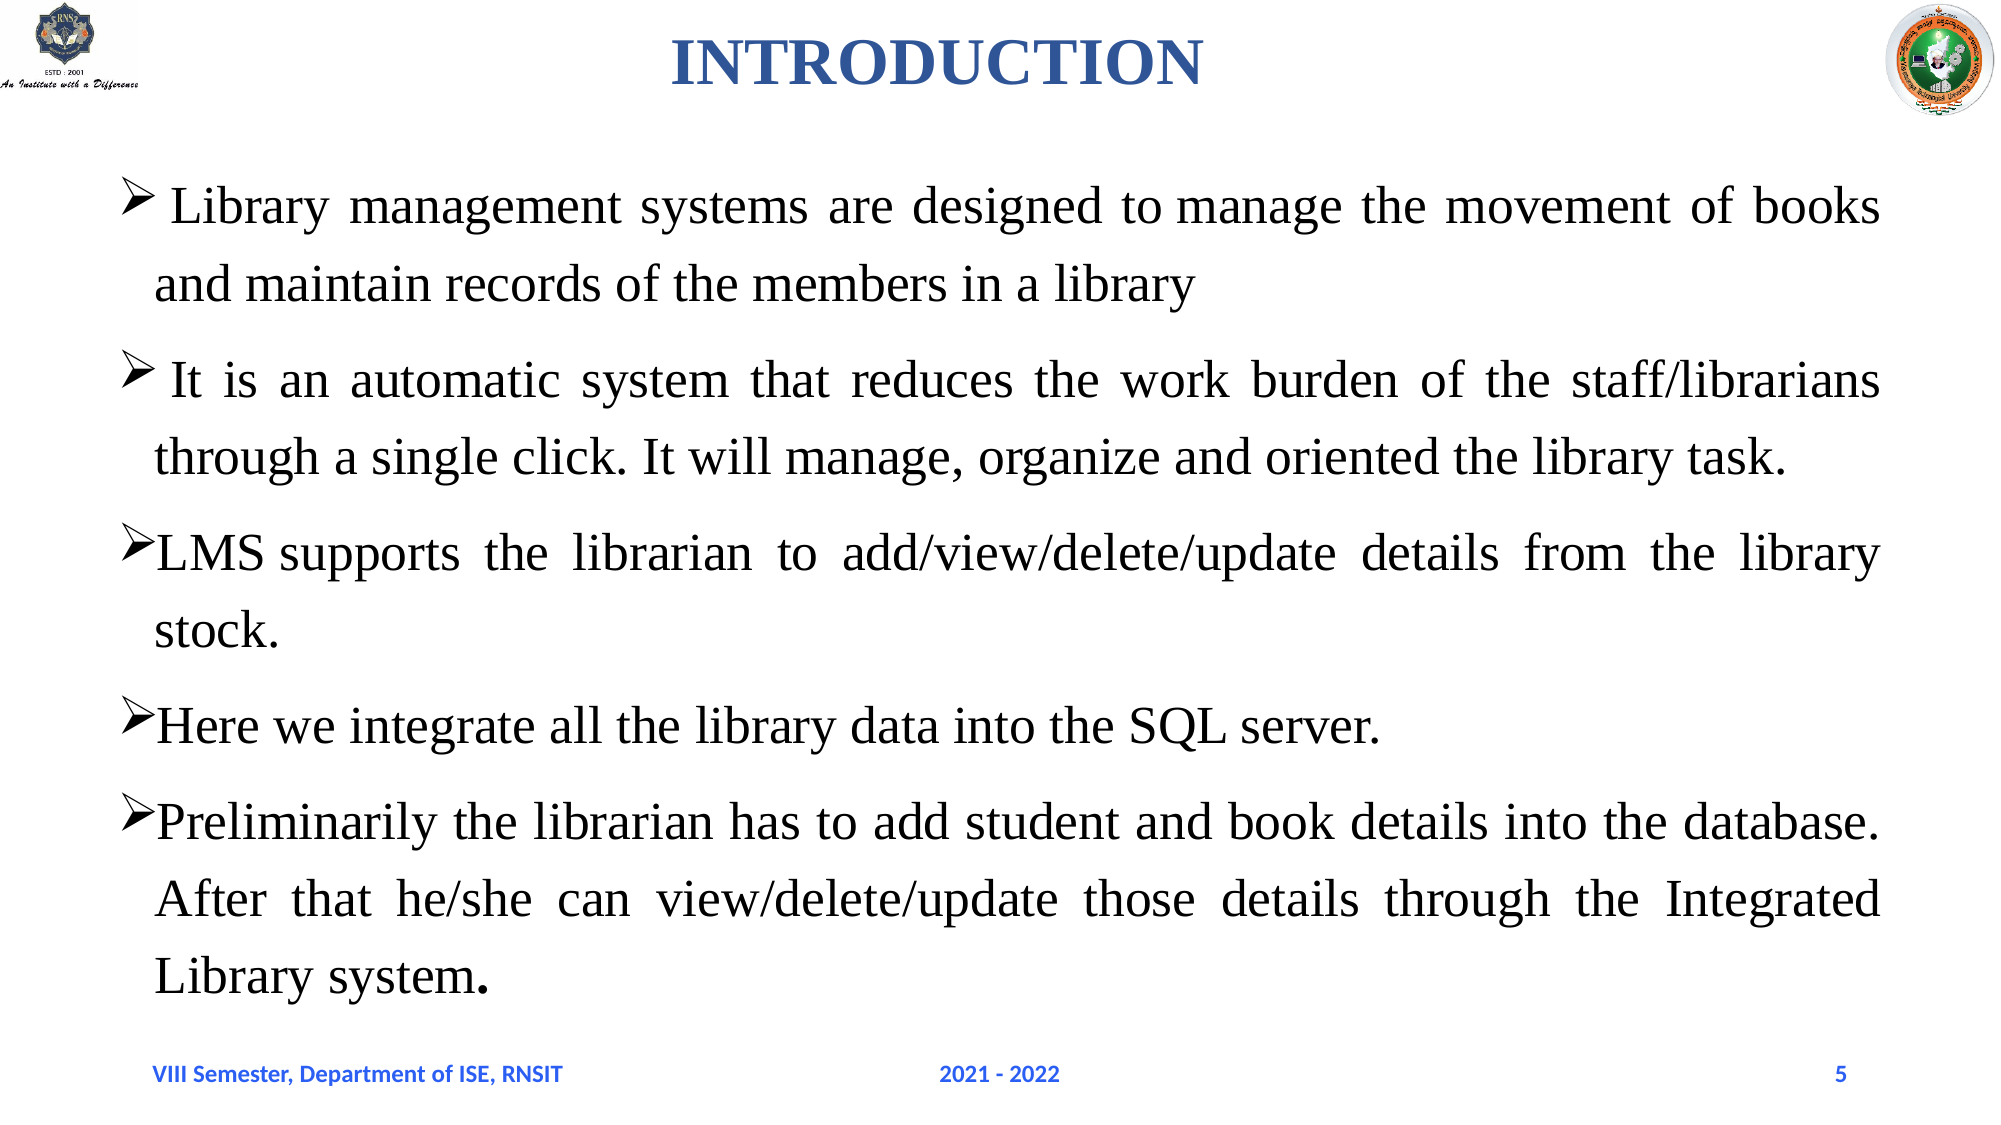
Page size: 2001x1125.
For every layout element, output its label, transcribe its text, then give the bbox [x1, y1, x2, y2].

picture [0, 0, 138, 90]
picture [1882, 2, 1997, 117]
slide_number VIII Semester, Department of ISE, RNSIT [137, 1042, 662, 1103]
list Library management systems are designed to manage the movement of books and maintain records of the members in a library It is an automatic system that reduces the work burden of the staff/librarians through a single click. It will manage, organize and oriented the library task. LMS supports the librarian to add/view/delete/update details from the library stock. Here we integrate all the library data into the SQL server. Preliminarily the librarian has to add student and book details into the database. After that he/she can view/delete/update those details through the Integrated Library system. [102, 149, 1898, 1024]
footer 2021 - 2022 [662, 1042, 1338, 1103]
title INTRODUCTION [324, 19, 1550, 149]
slide_number 5 [1412, 1042, 1863, 1103]
